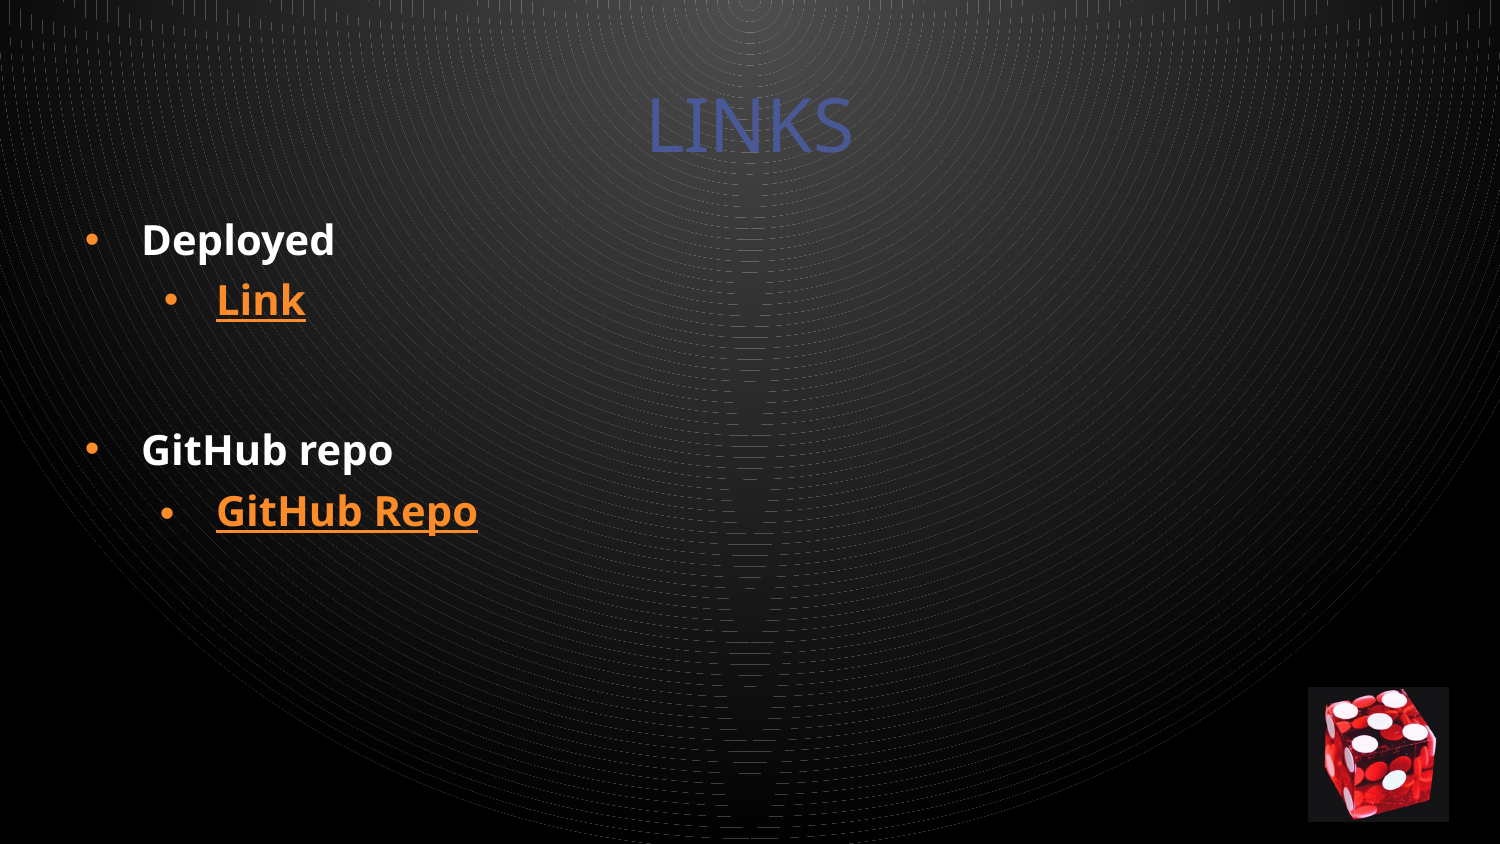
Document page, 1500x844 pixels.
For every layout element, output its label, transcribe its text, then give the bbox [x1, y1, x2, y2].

picture [1307, 686, 1450, 822]
title LINKS [51, 72, 1449, 167]
list Deployed Link GitHub repo GitHub Repo [51, 189, 1449, 660]
